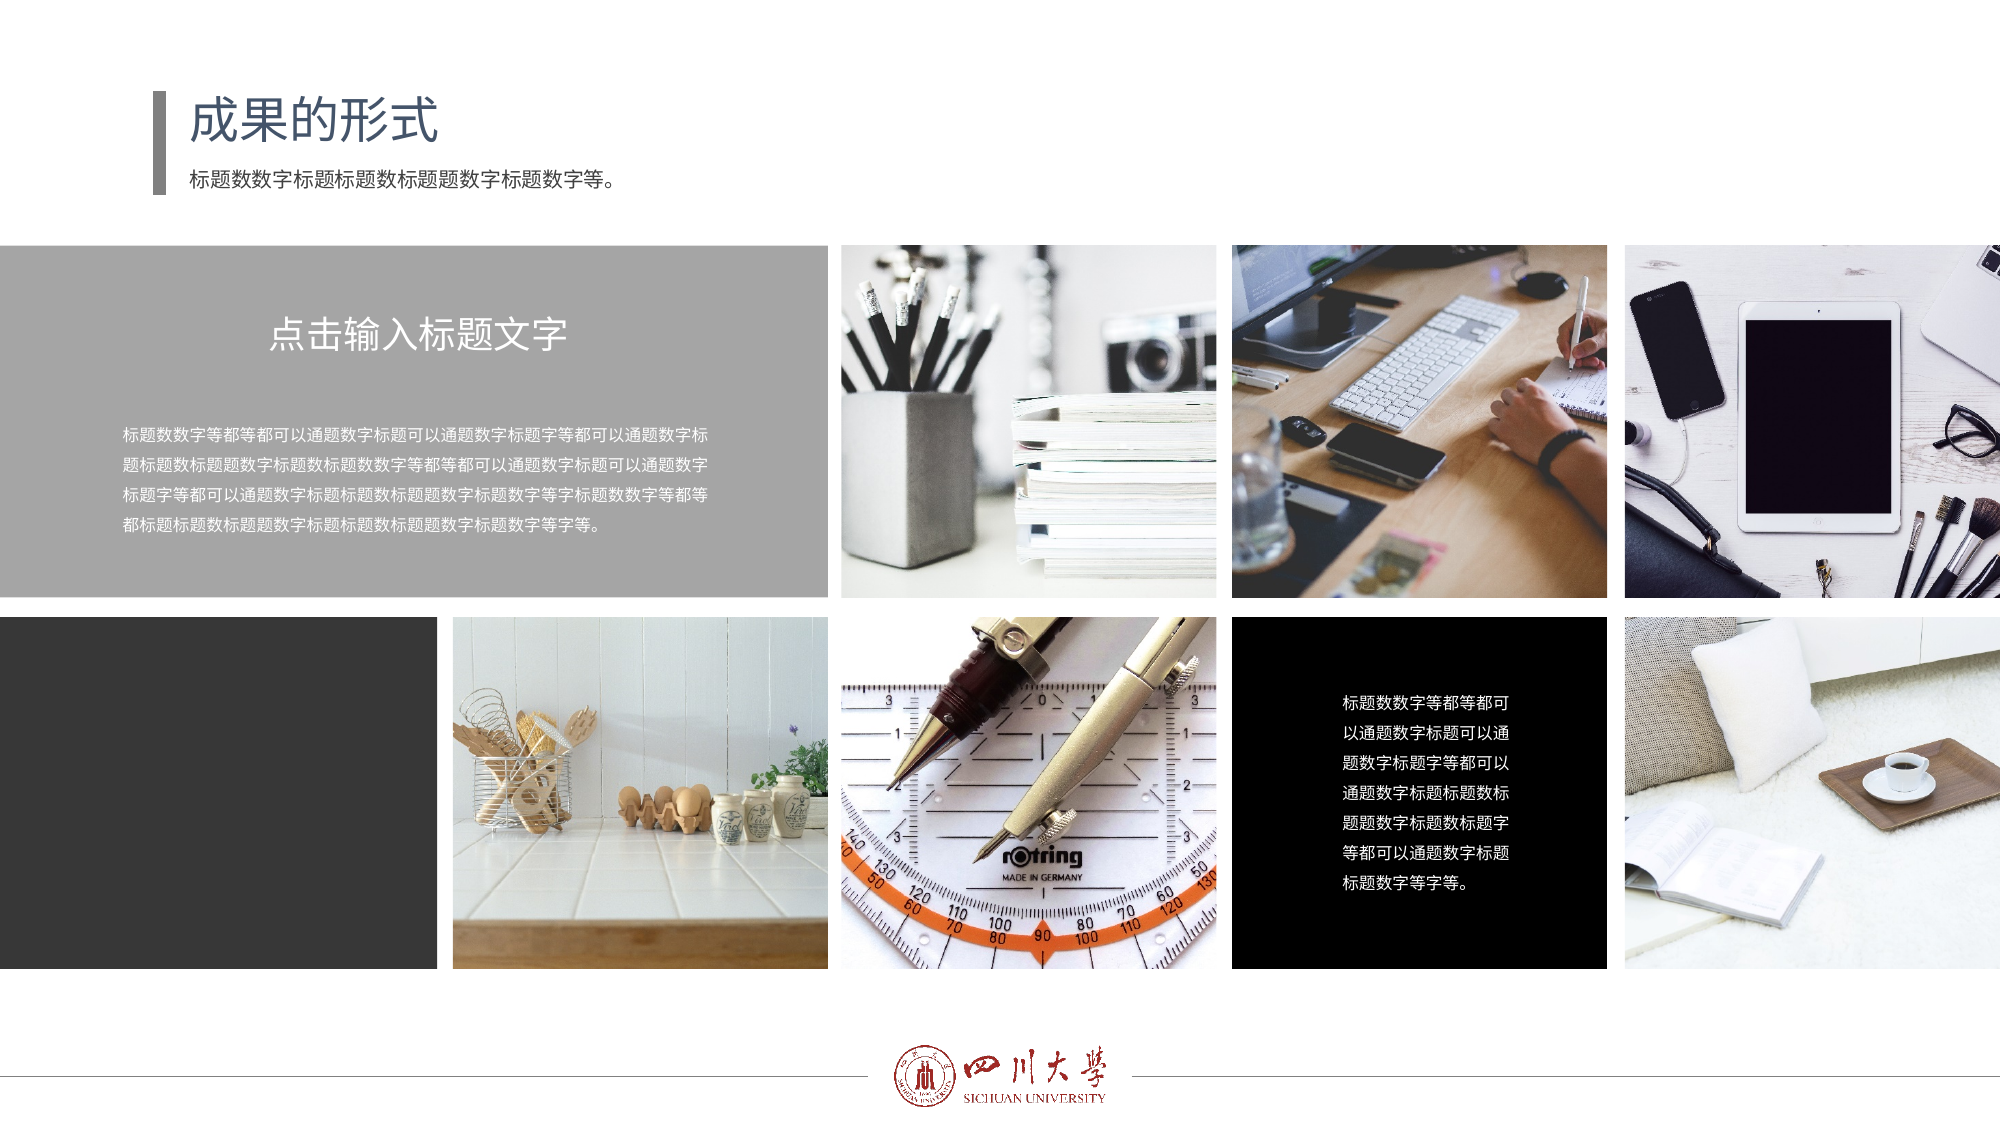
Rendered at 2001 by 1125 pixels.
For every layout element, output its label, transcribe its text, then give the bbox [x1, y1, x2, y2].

text_box [1231, 617, 1607, 969]
text_box [0, 617, 438, 969]
text_box 标题数数字等都等都可以通题数字标题可以通题数字标题字等都可以通题数字标题标题数标题题数字标题数标题数数字等都等都可以通题数字标题可以通题数字标题字等都可以通题数字标题标题数标题题数字标题数字等字标题数数字等都等都标题标题数标题题数字标题标题数标题题数字标题数字等字等。 [108, 407, 737, 542]
picture [1624, 245, 2000, 598]
picture [452, 617, 828, 969]
picture [841, 617, 1217, 969]
text_box 点击输入标题文字 [126, 304, 712, 364]
text_box [153, 91, 166, 195]
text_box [174, 92, 740, 200]
text_box [0, 245, 828, 598]
picture [893, 1045, 1106, 1107]
picture [1232, 245, 1608, 598]
picture [841, 245, 1217, 598]
picture [1624, 617, 2000, 969]
text_box 标题数数字等都等都可以通题数字标题可以通题数字标题字等都可以通题数字标题标题数标题题数字标题数标题字等都可以通题数字标题标题数字等字等。 [1327, 675, 1535, 901]
